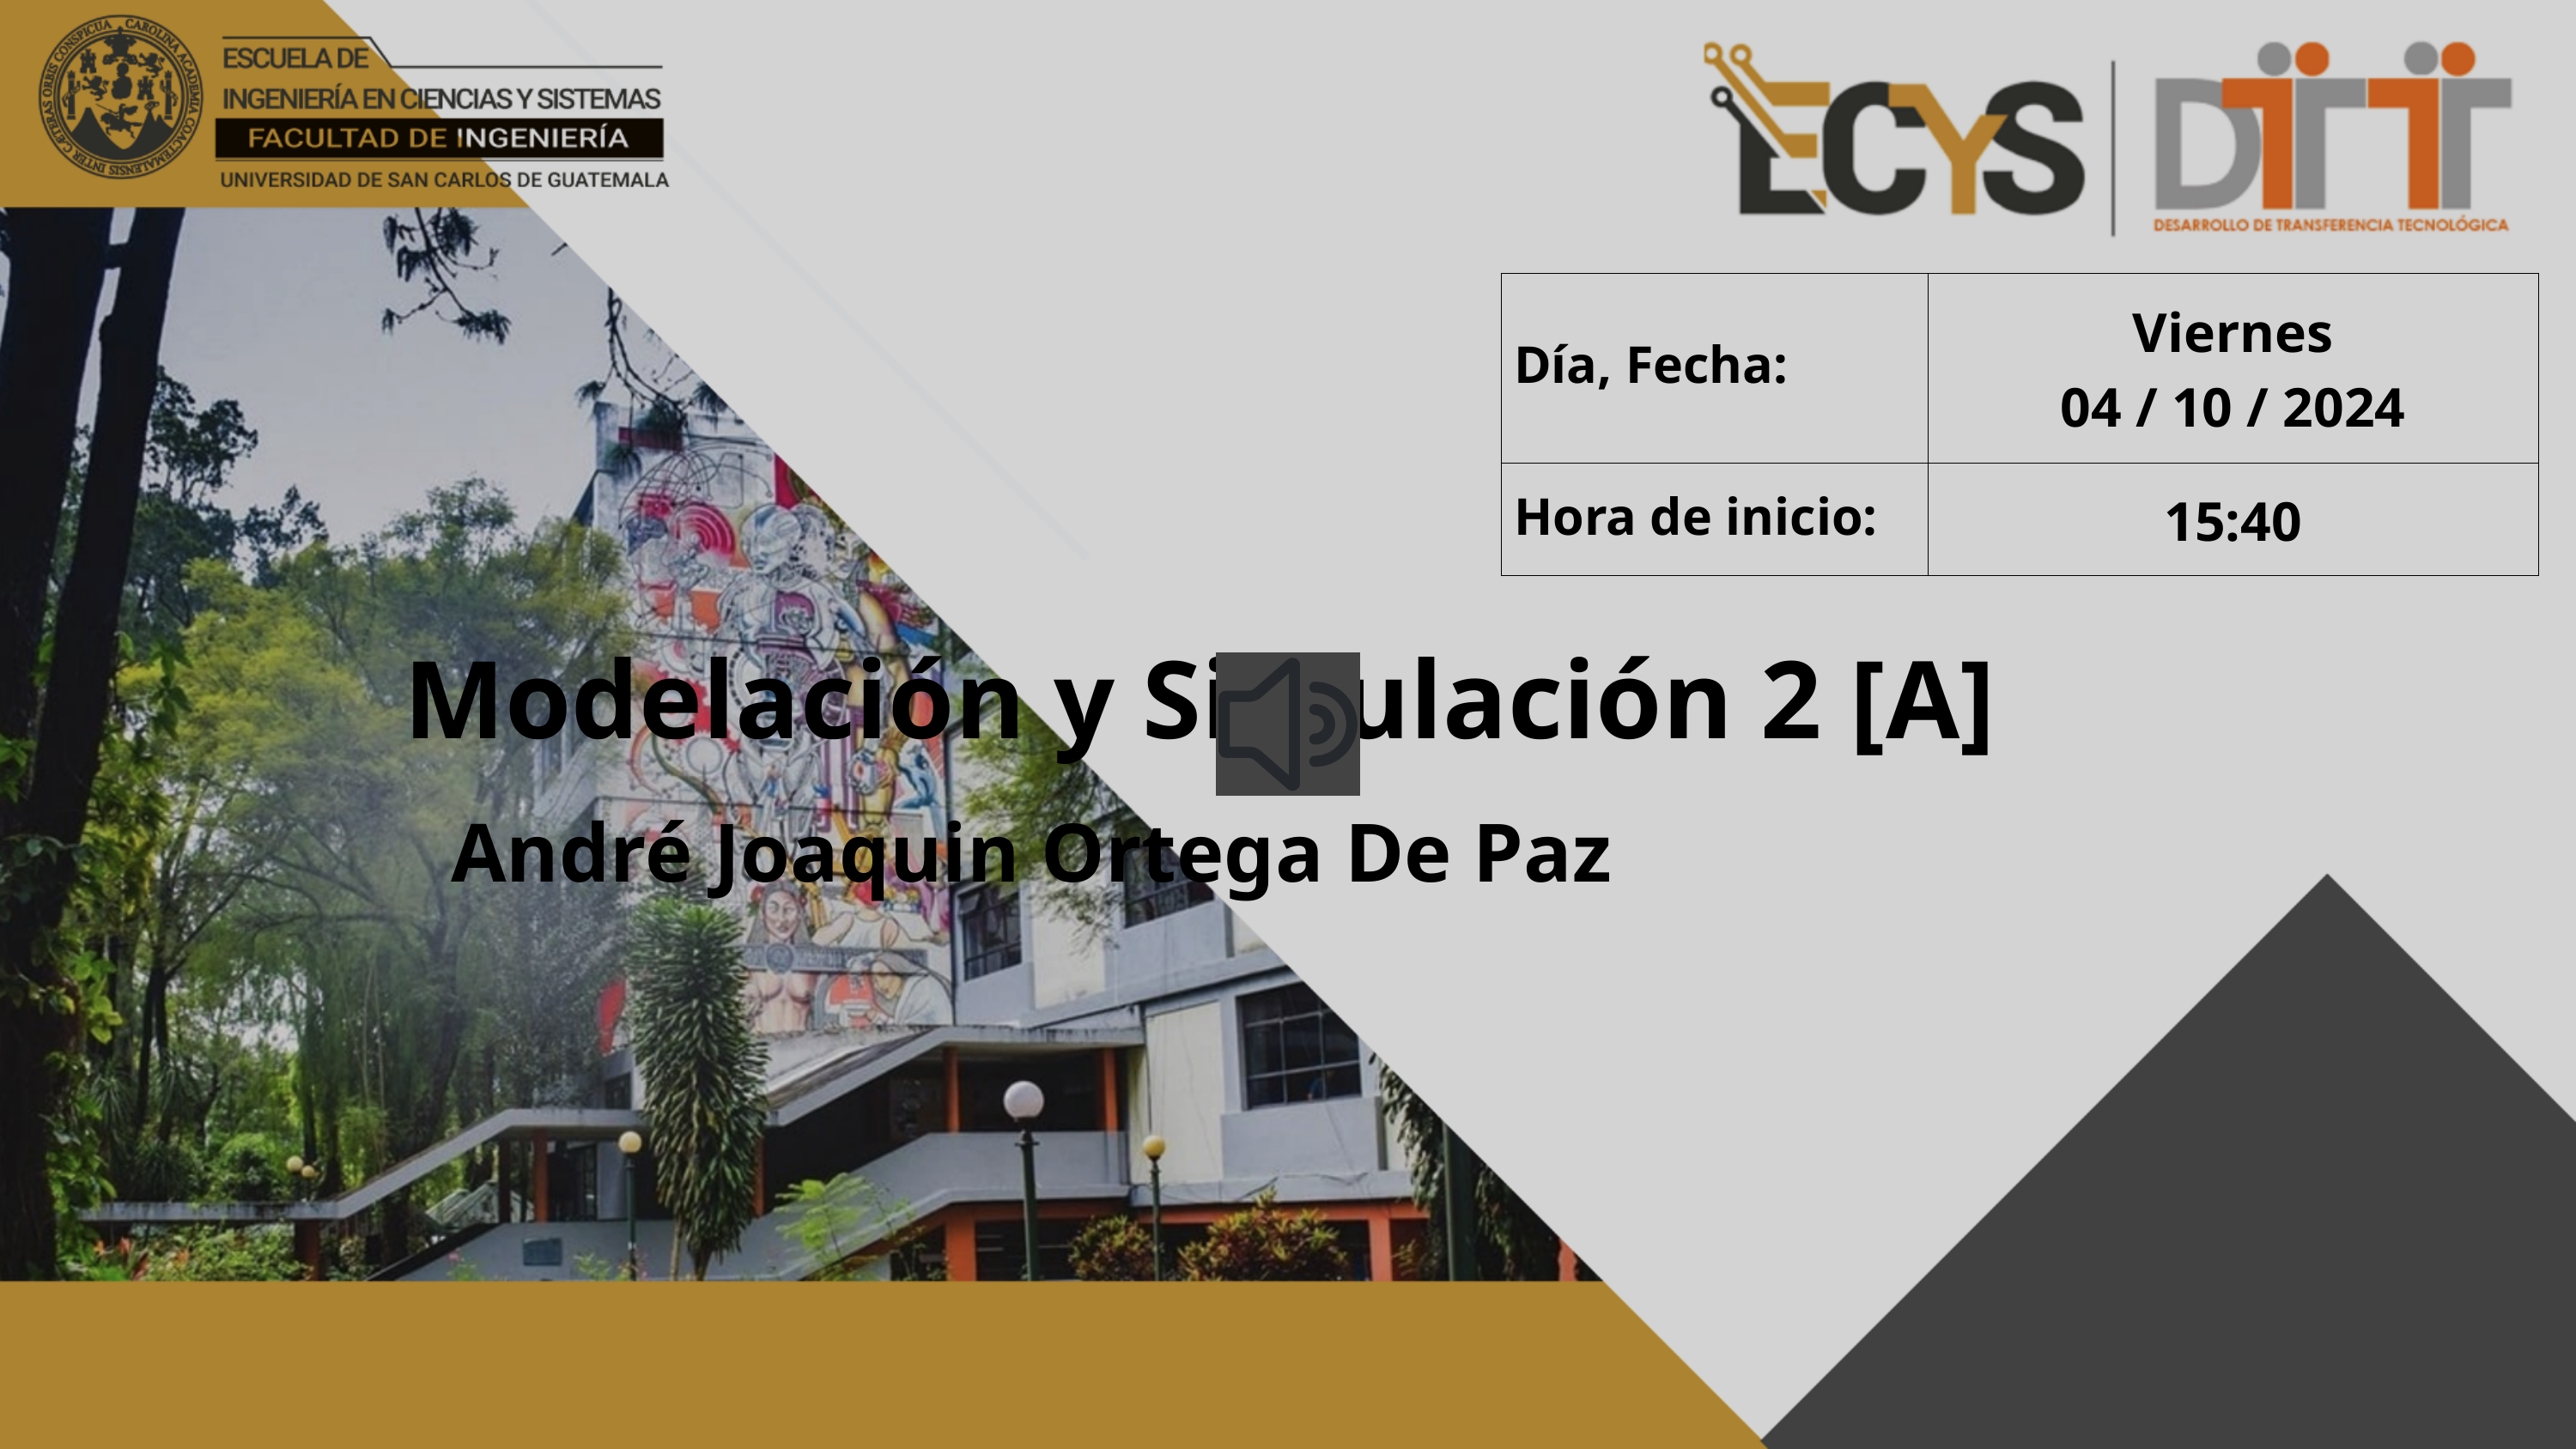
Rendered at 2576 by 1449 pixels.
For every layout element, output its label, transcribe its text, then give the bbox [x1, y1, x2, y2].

table_cell Hora de inicio: [1502, 464, 1928, 575]
table_header Día, Fecha: [1502, 274, 1928, 463]
picture [1215, 652, 1361, 797]
table_header Viernes 04 / 10 / 2024 [1929, 274, 2538, 463]
text_box [0, 0, 2576, 1449]
text_box André Joaquin Ortega De Paz [451, 801, 2000, 899]
table_cell 15:40 [1929, 464, 2538, 575]
text_box Modelación y Simulación 2 [A] [404, 631, 2292, 761]
